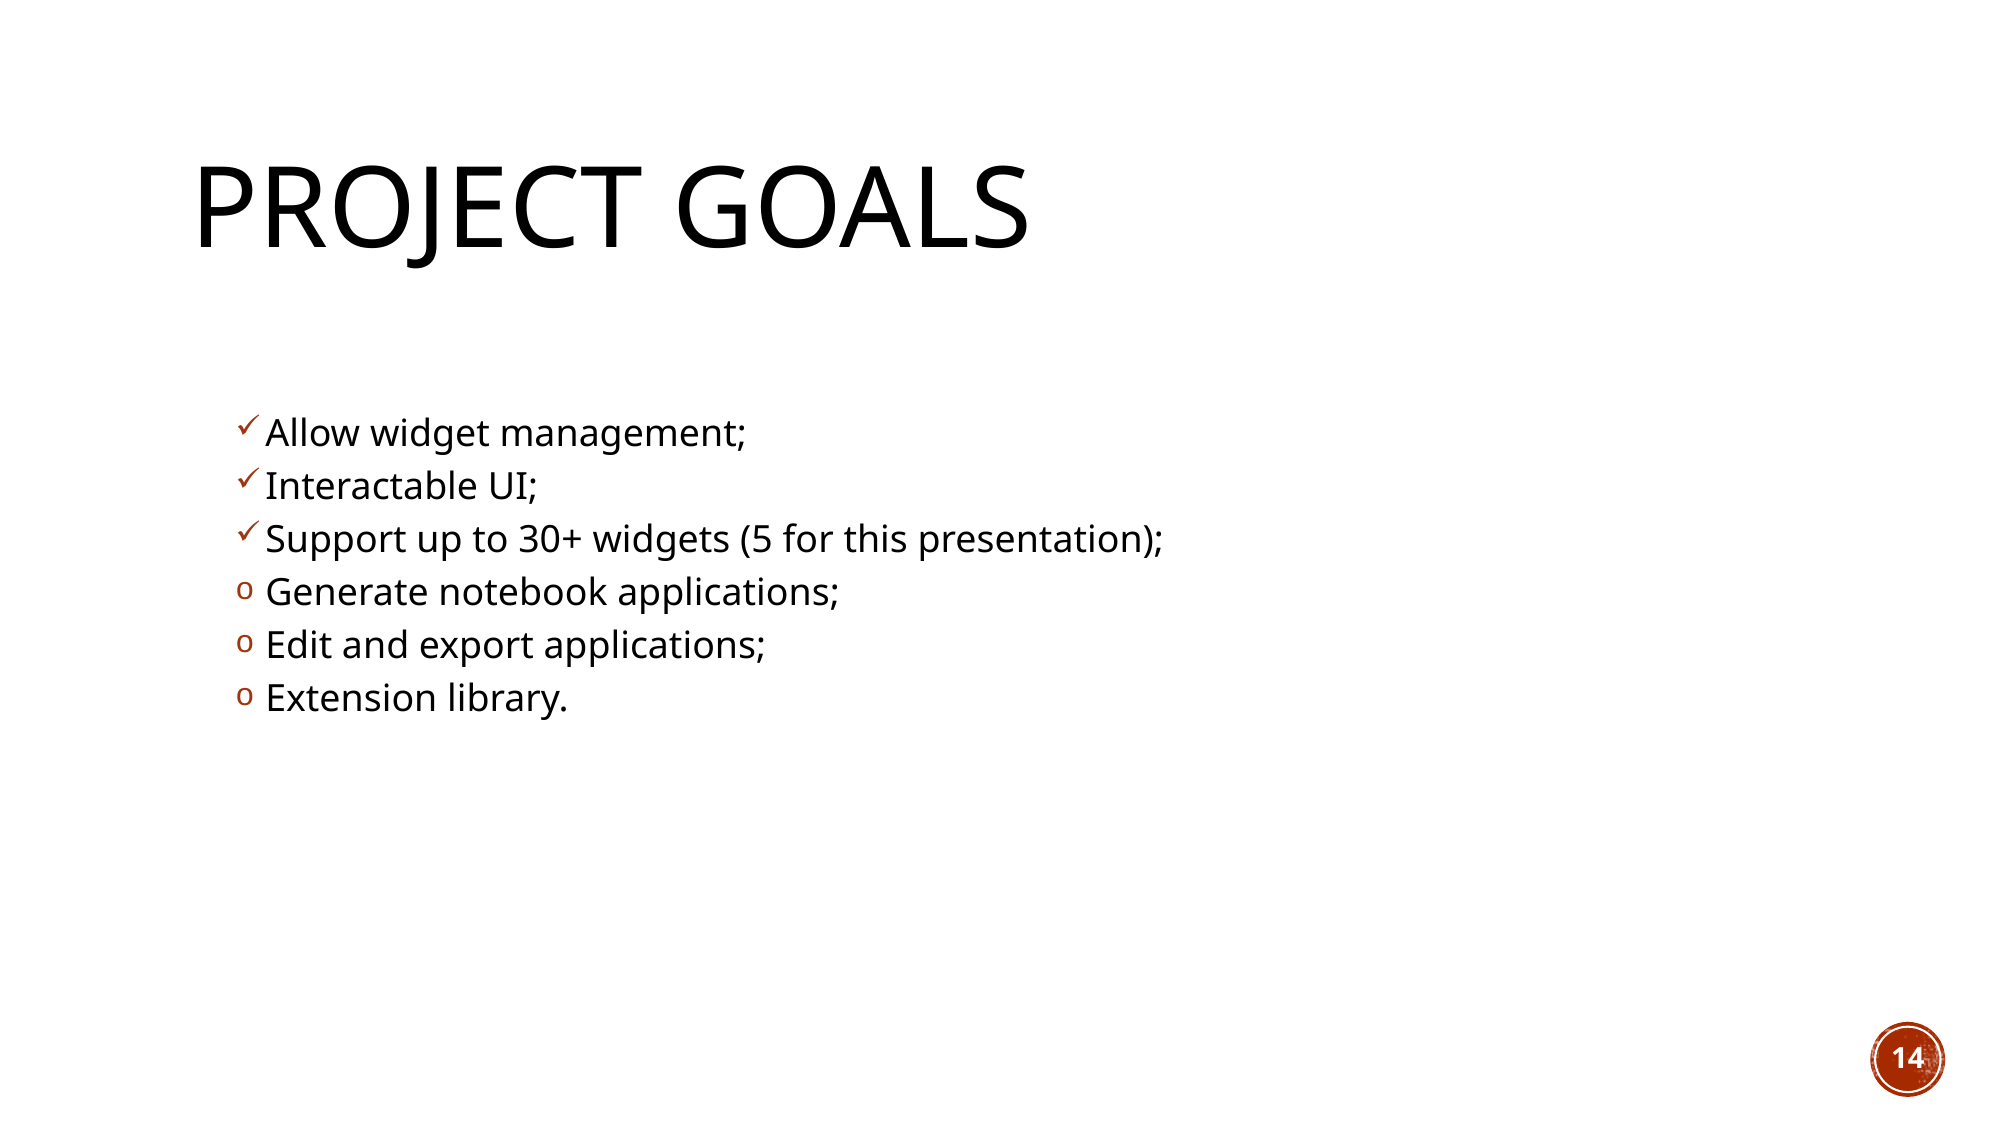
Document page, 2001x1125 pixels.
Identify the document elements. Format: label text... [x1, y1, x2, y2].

slide_number 14 [1855, 1028, 1961, 1089]
title Project goals [175, 79, 1826, 344]
list Allow widget management; Interactable UI; Support up to 30+ widgets (5 for this presentation); Generate notebook applications; Edit and export applications; Extension library. [175, 348, 1826, 1013]
